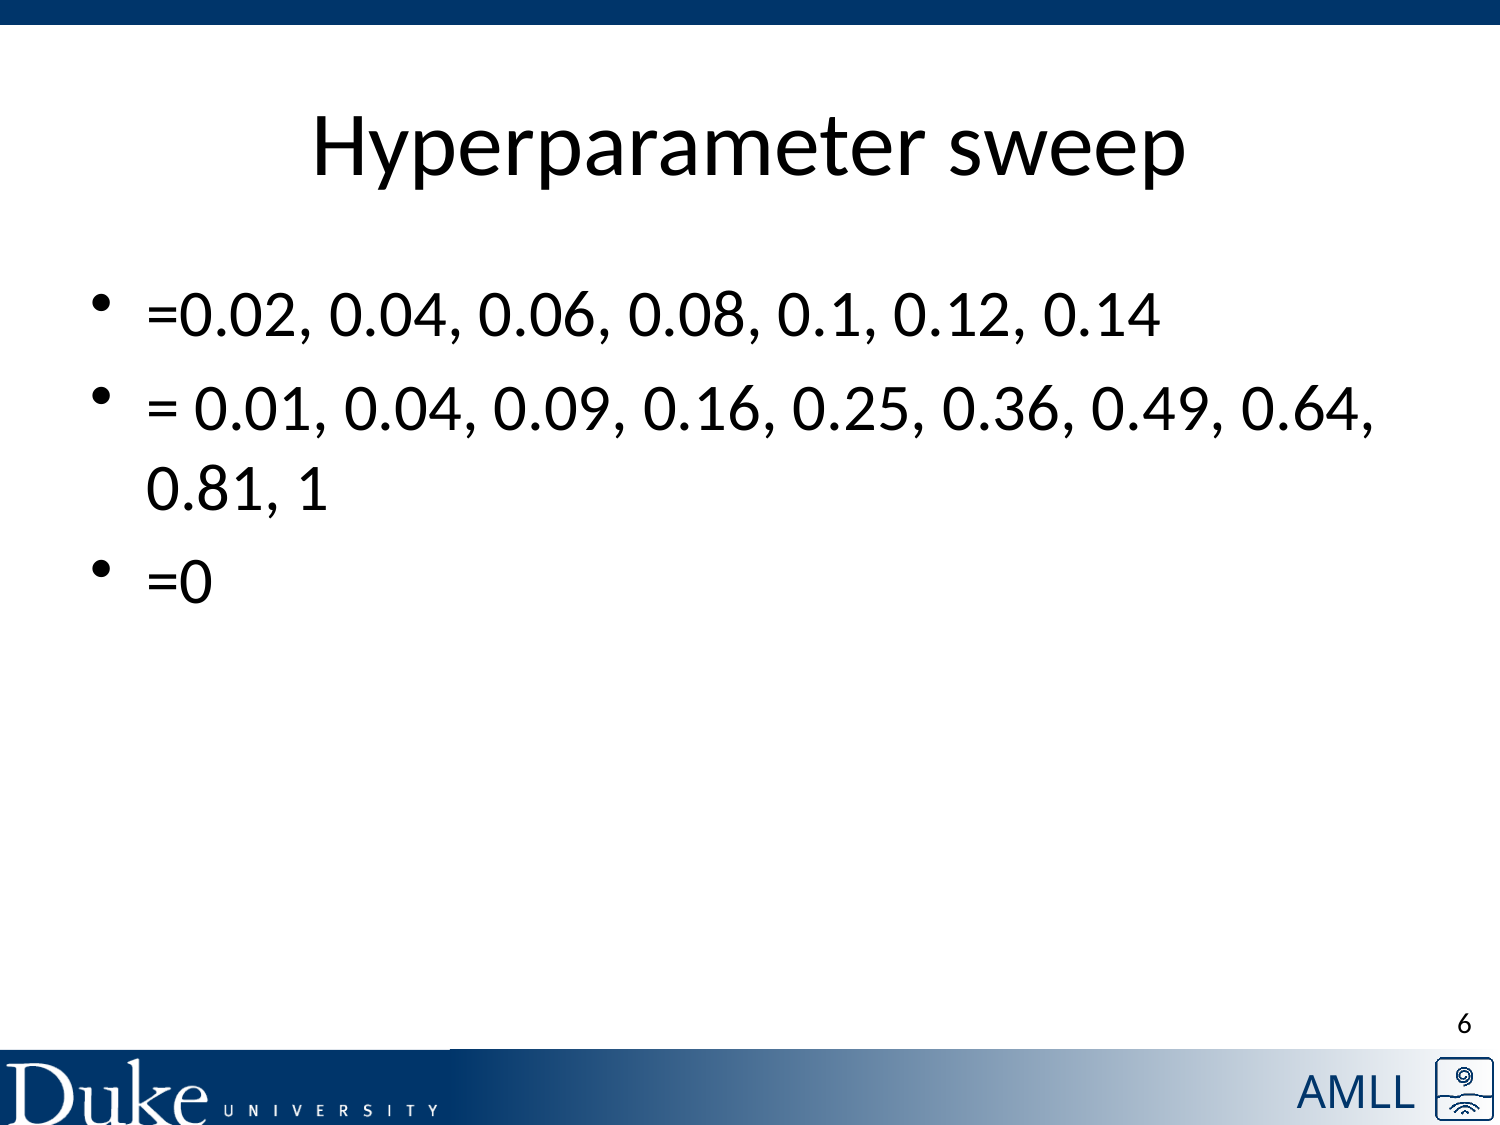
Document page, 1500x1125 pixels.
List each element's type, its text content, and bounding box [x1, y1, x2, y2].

picture [1435, 1057, 1494, 1121]
title Hyperparameter sweep [75, 45, 1425, 233]
picture [0, 1048, 963, 1125]
slide_number 6 [1412, 997, 1500, 1049]
